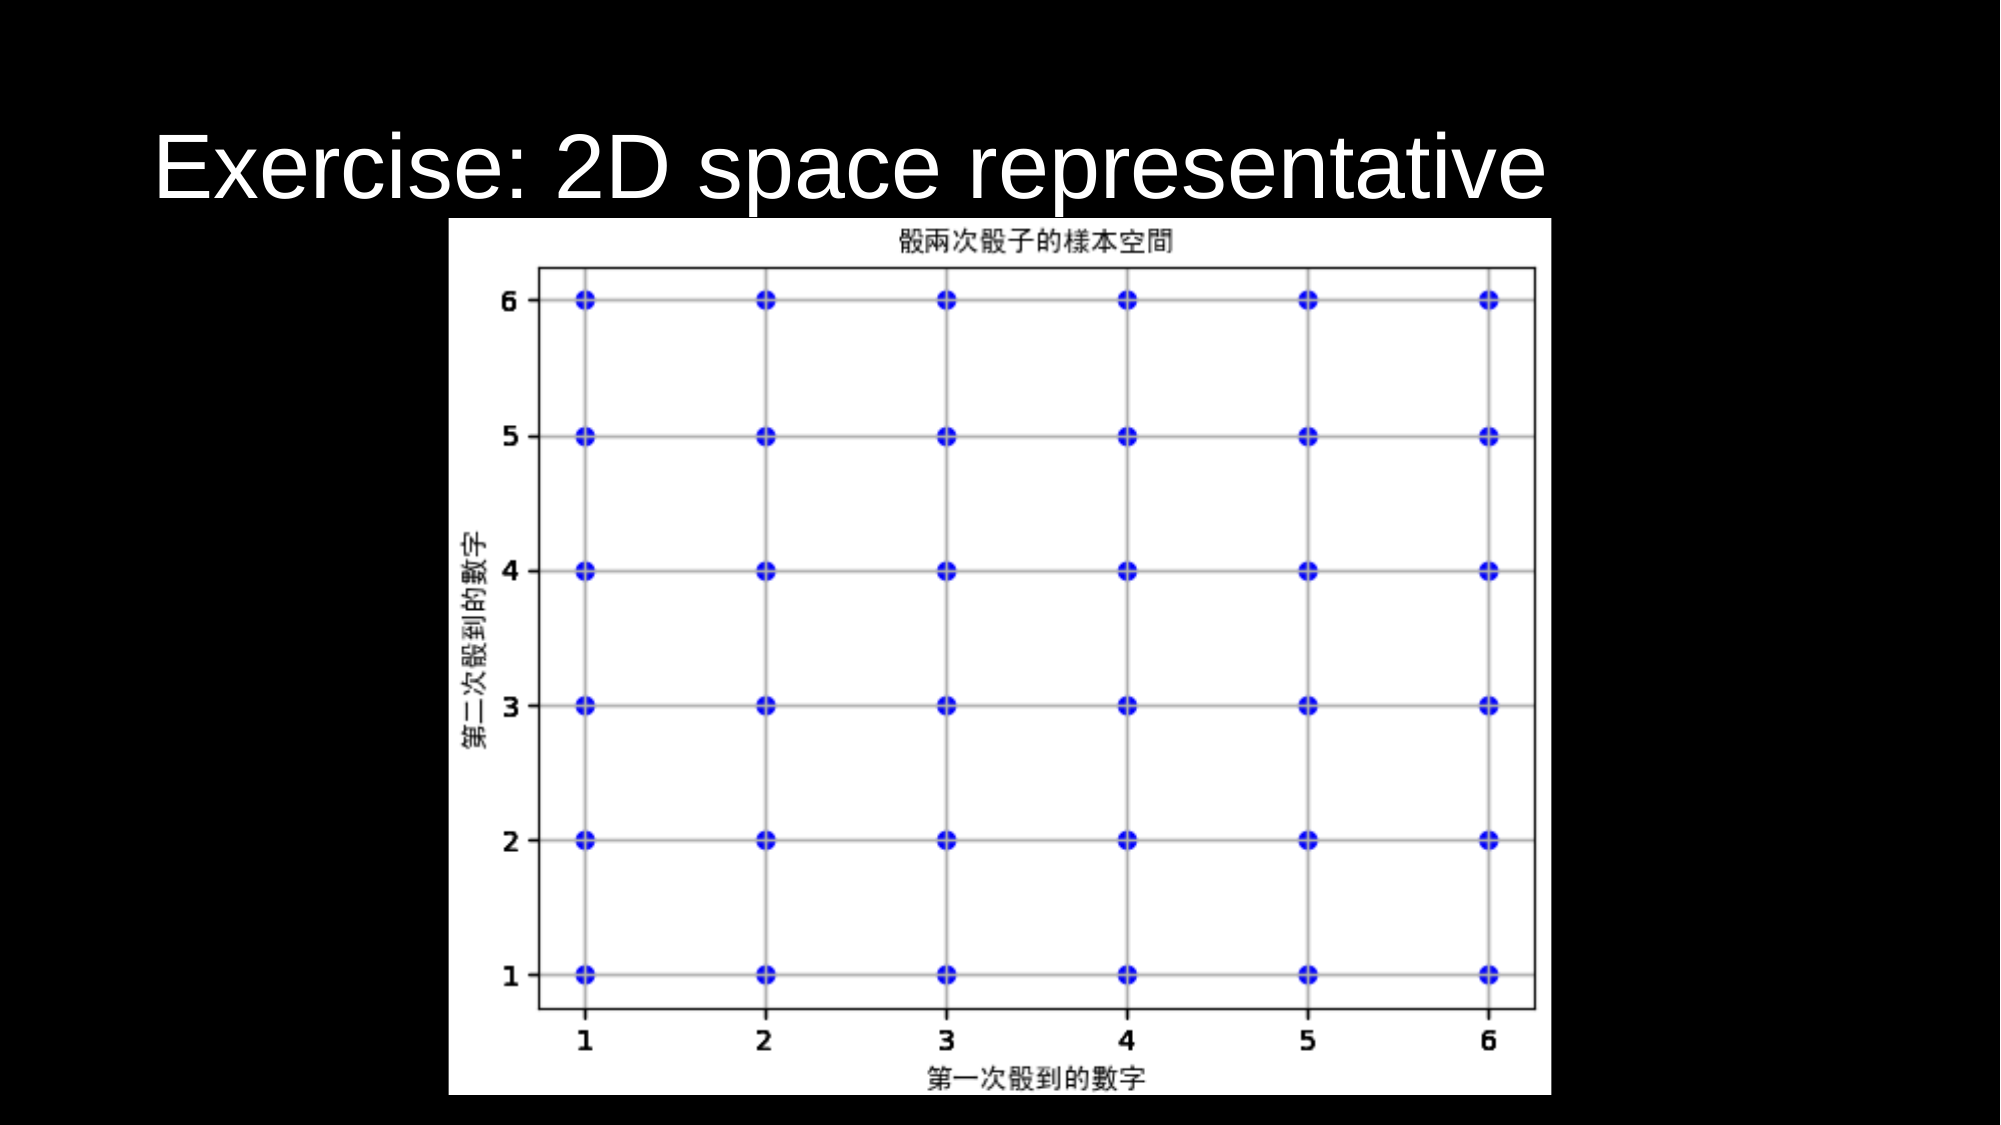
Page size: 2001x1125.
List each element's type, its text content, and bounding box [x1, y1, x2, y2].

title Exercise: 2D space representative [137, 59, 1863, 278]
picture [448, 217, 1552, 1095]
